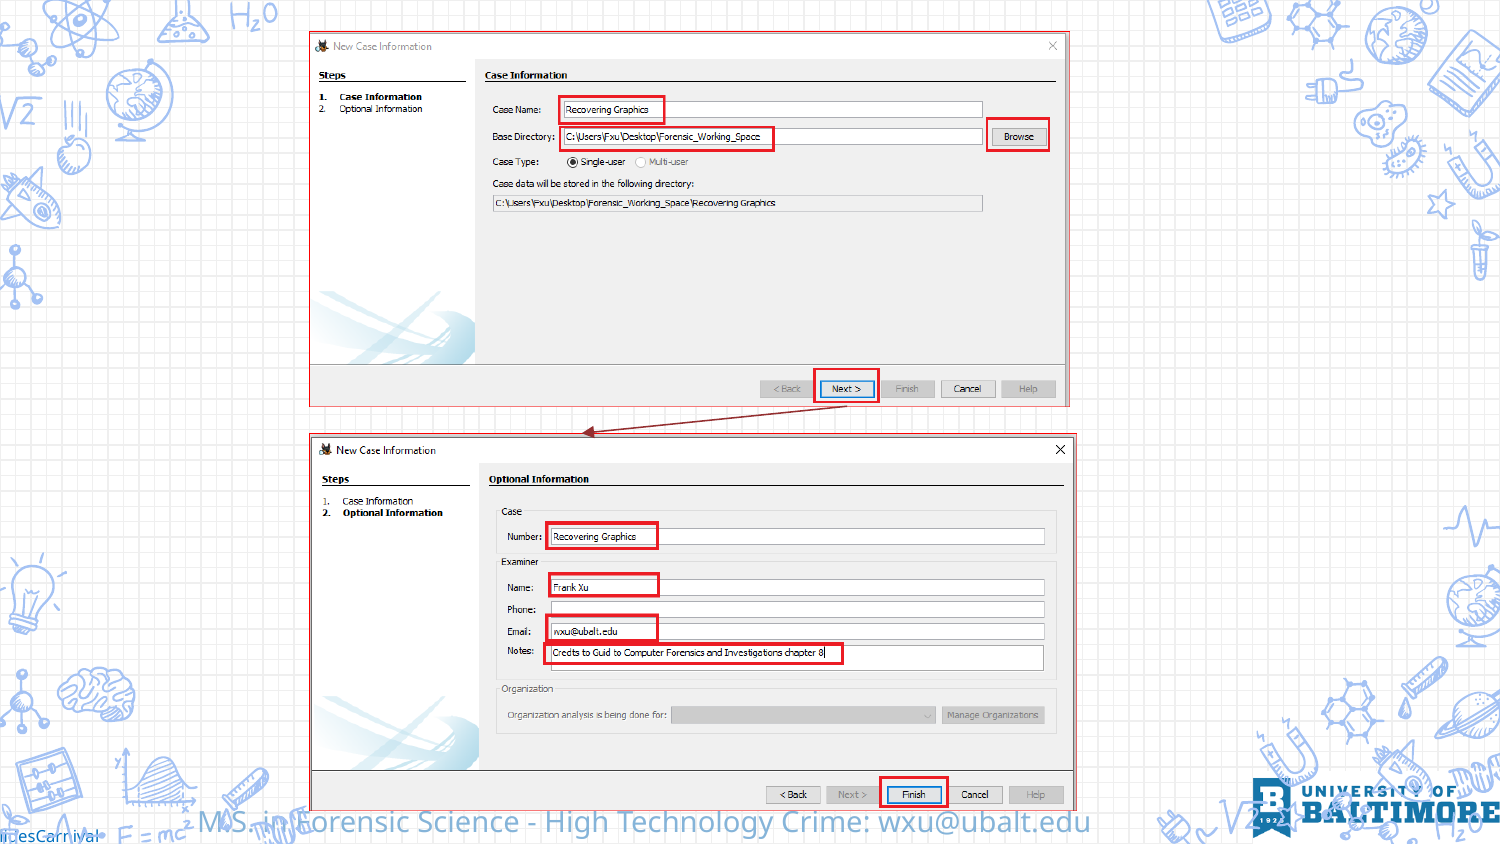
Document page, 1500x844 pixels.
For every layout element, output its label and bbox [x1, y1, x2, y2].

picture [1354, 819, 1361, 827]
picture [1408, 786, 1417, 792]
picture [1481, 771, 1489, 788]
picture [309, 30, 1070, 407]
picture [1342, 796, 1349, 806]
picture [1479, 779, 1483, 790]
picture [1388, 823, 1396, 835]
picture [309, 433, 1077, 811]
text_box [581, 405, 848, 434]
picture [1375, 780, 1390, 791]
picture [1253, 771, 1500, 844]
picture [1405, 773, 1430, 800]
picture [1283, 771, 1308, 783]
picture [1381, 771, 1421, 792]
picture [1471, 771, 1479, 786]
